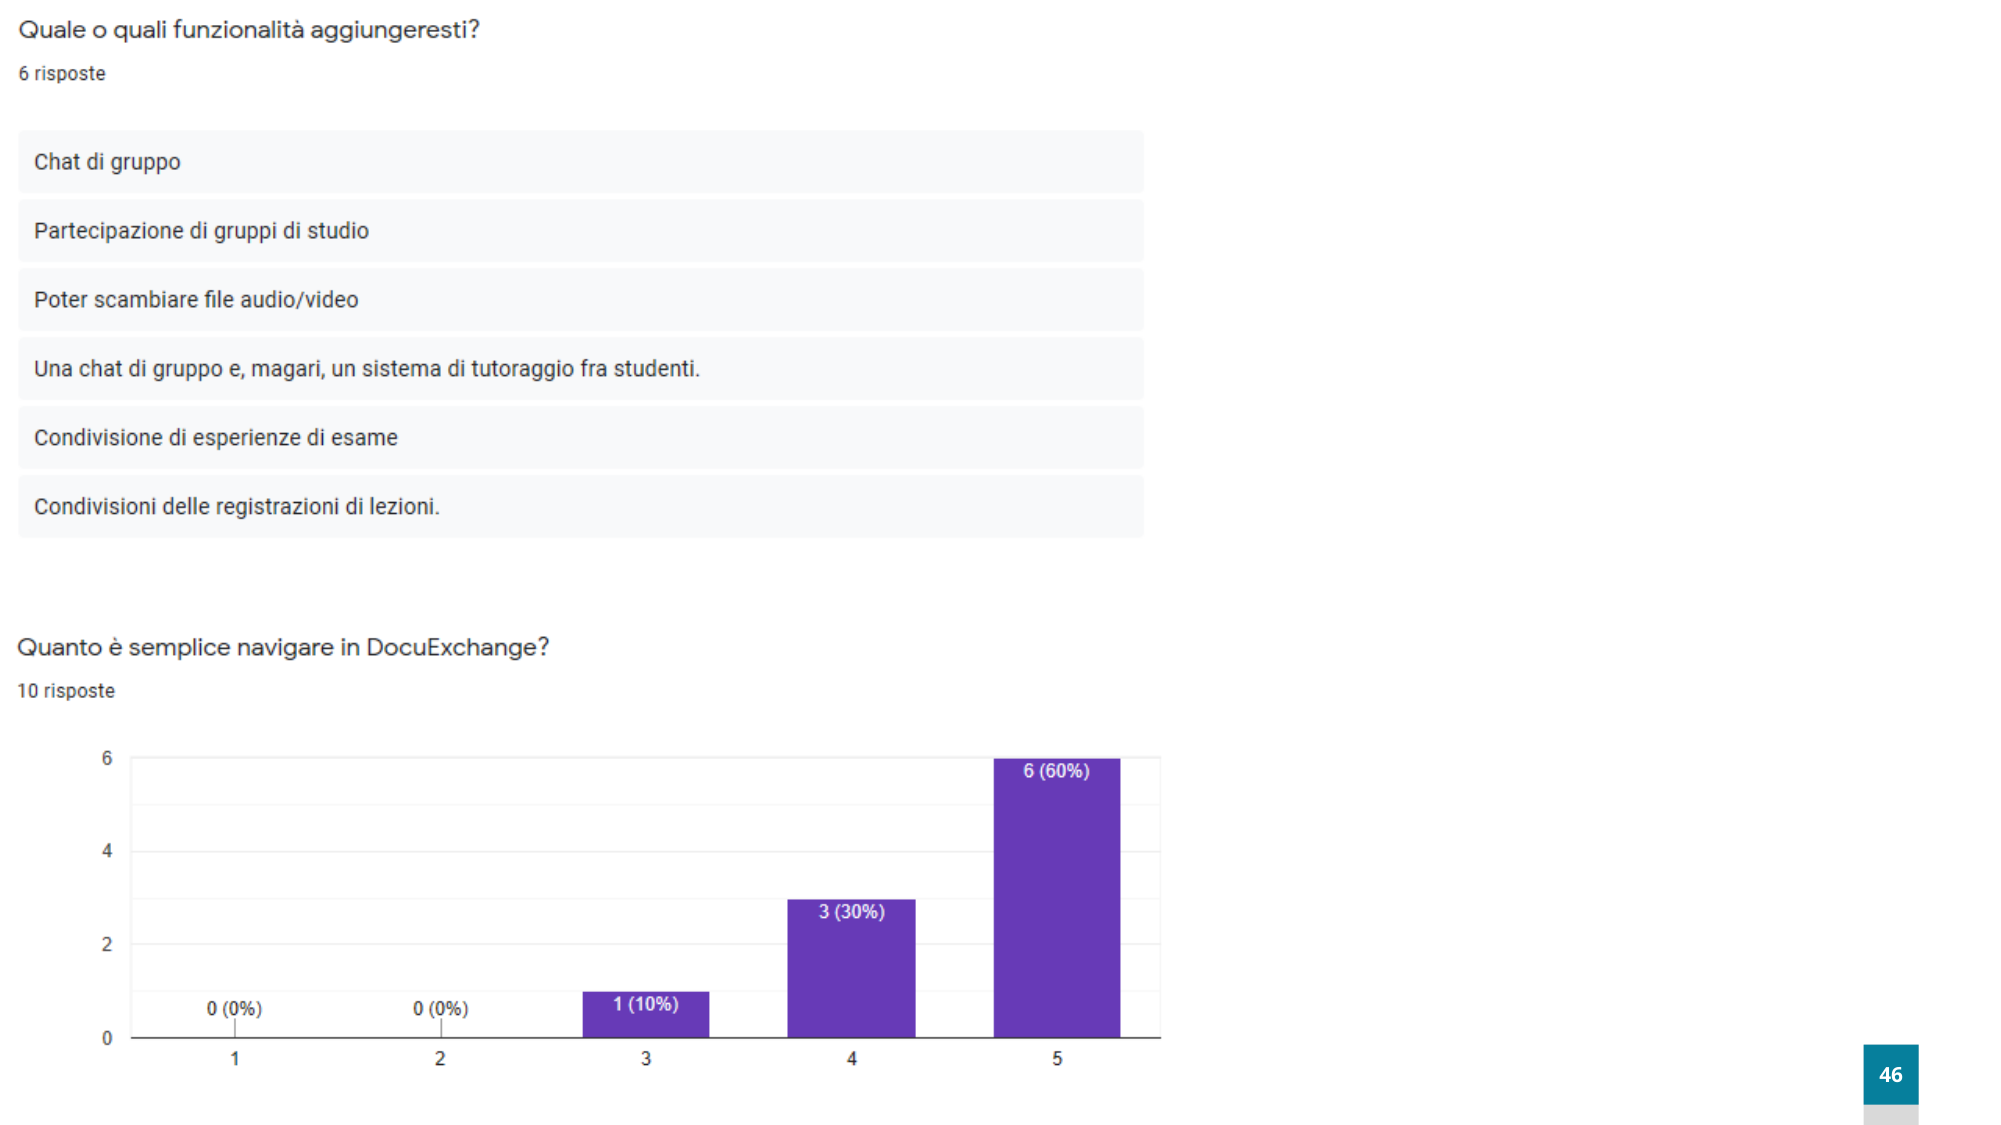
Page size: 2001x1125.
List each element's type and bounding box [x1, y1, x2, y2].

picture [0, 615, 1177, 1125]
picture [0, 0, 1152, 549]
